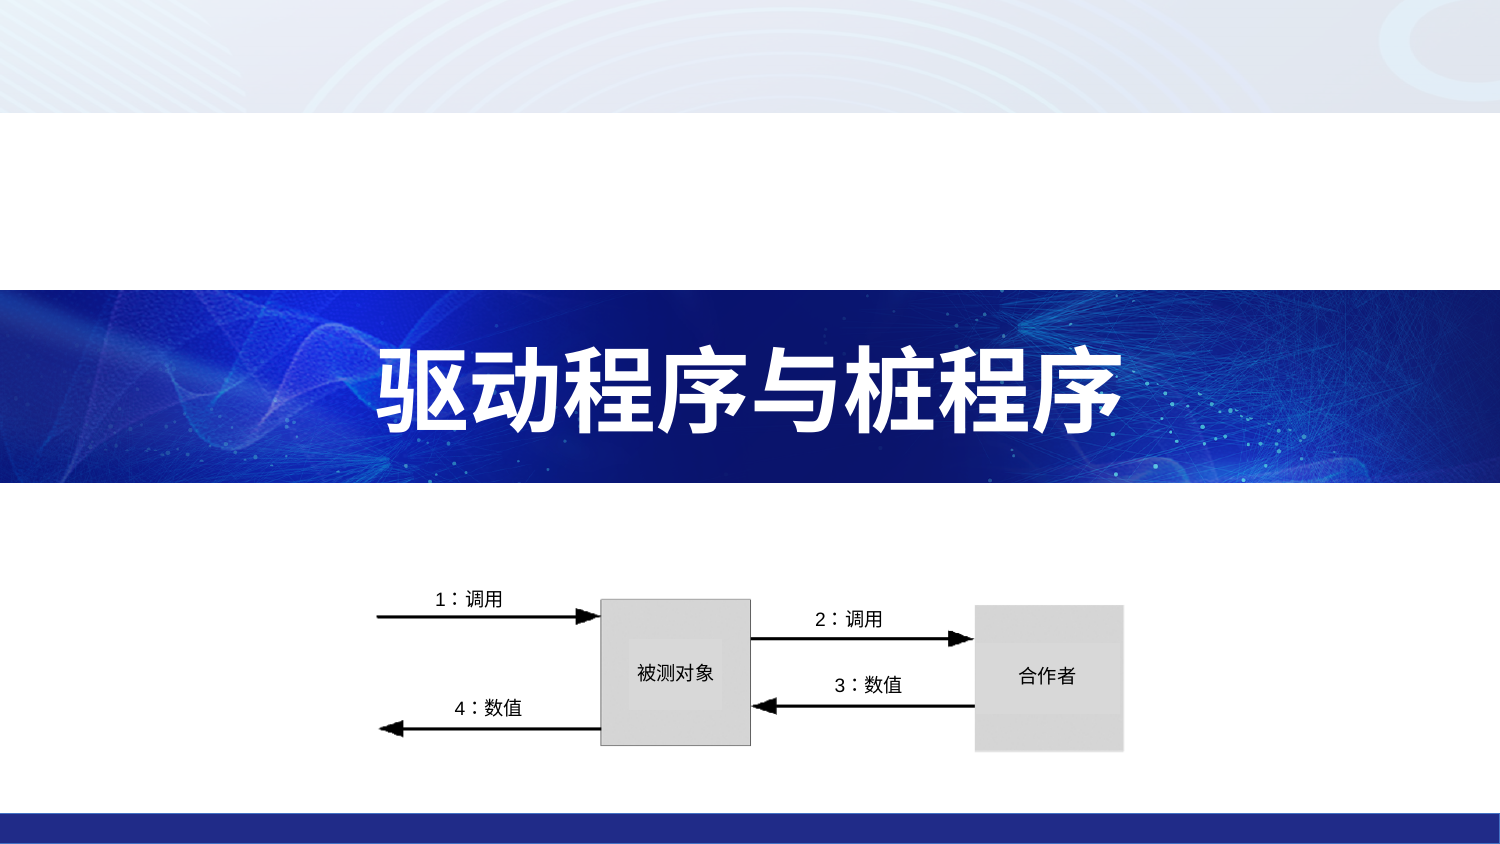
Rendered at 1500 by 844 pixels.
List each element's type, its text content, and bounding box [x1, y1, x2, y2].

picture [0, 290, 1500, 483]
text_box 驱动程序与桩程序 [253, 324, 1247, 452]
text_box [355, 573, 1145, 776]
title Fake 示意图 [0, 0, 1500, 113]
